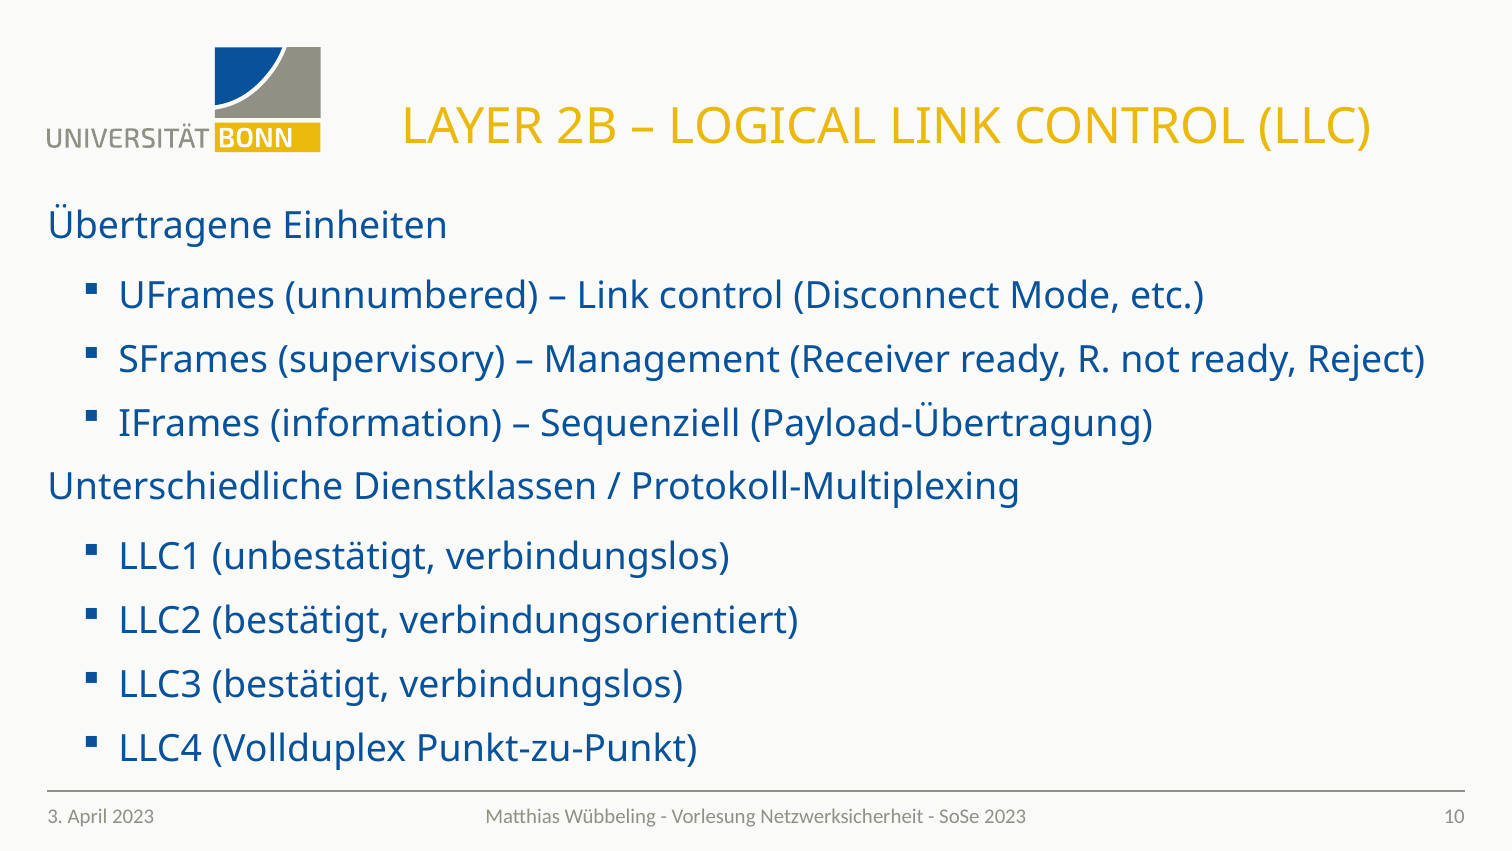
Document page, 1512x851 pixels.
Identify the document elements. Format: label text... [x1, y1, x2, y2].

list Übertragene Einheiten UFrames (unnumbered) – Link control (Disconnect Mode, etc.) SFrames (supervisory) – Management (Receiver ready, R. not ready, Reject) IFrames (information) – Sequenziell (Payload-Übertragung) Unterschiedliche Dienstklassen / Protokoll-Multiplexing LLC1 (unbestätigt, verbindungslos) LLC2 (bestätigt, verbindungsorientiert) LLC3 (bestätigt, verbindungslos) LLC4 (Vollduplex Punkt-zu-Punkt) [47, 200, 1465, 745]
title Layer 2b – Logical Link Control (LLC) [401, 47, 1465, 154]
slide_number 10 [1370, 791, 1465, 839]
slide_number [47, 791, 189, 839]
footer Matthias Wübbeling - Vorlesung Netzwerksicherheit - SoSe 2023 [342, 791, 1170, 839]
